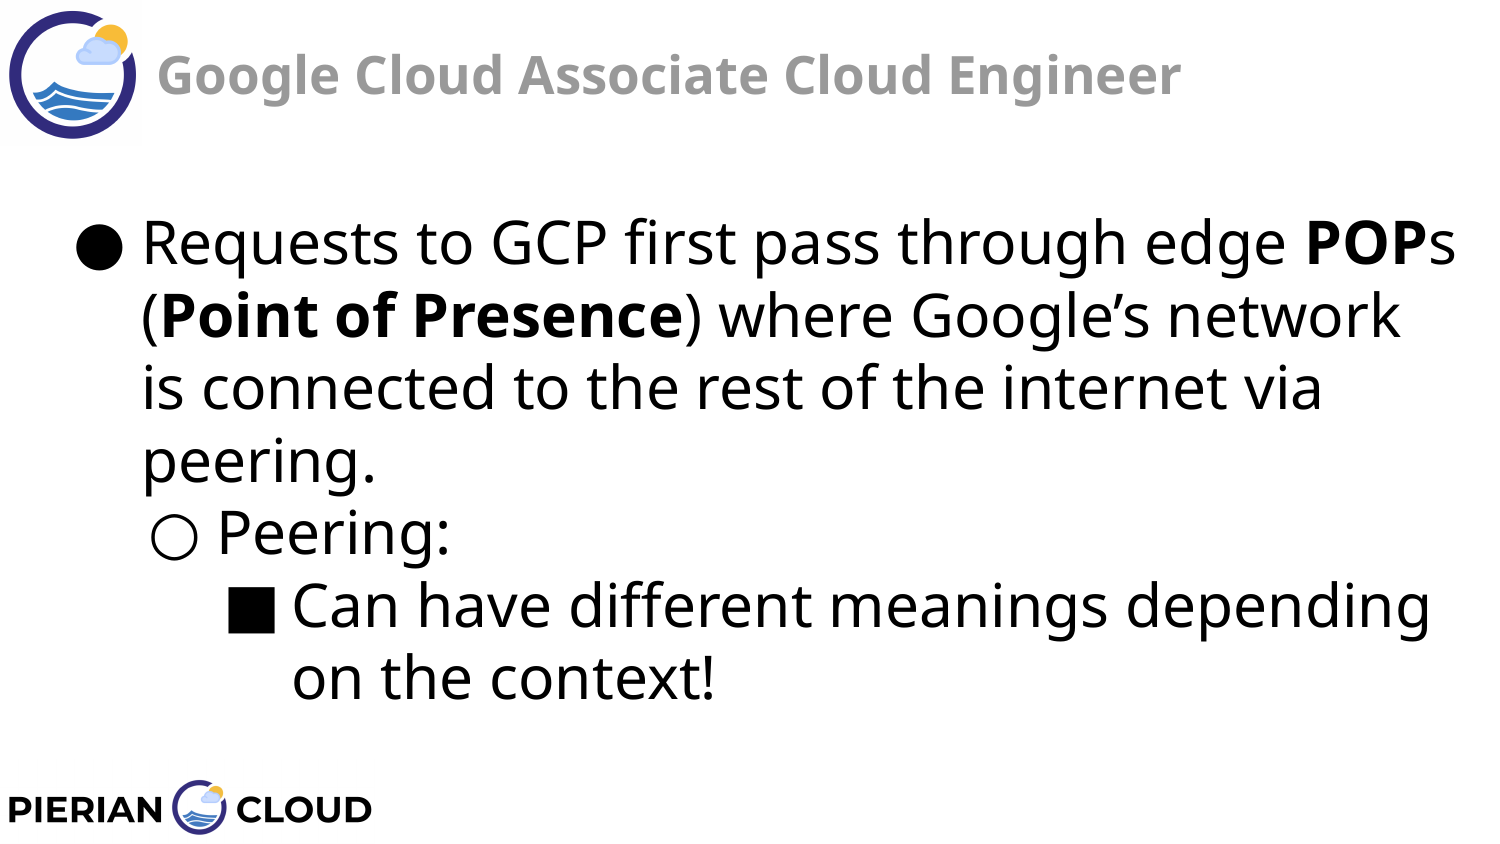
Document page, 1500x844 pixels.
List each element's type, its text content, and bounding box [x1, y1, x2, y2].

picture [0, 0, 142, 146]
title Google Cloud Associate Cloud Engineer [146, 25, 1420, 120]
picture [0, 758, 375, 844]
subtitle Requests to GCP first pass through edge POPs (Point of Presence) where Google’s network is connected to the rest of the internet via peering. Peering: Can have different meanings depending on the context! [51, 189, 1476, 750]
